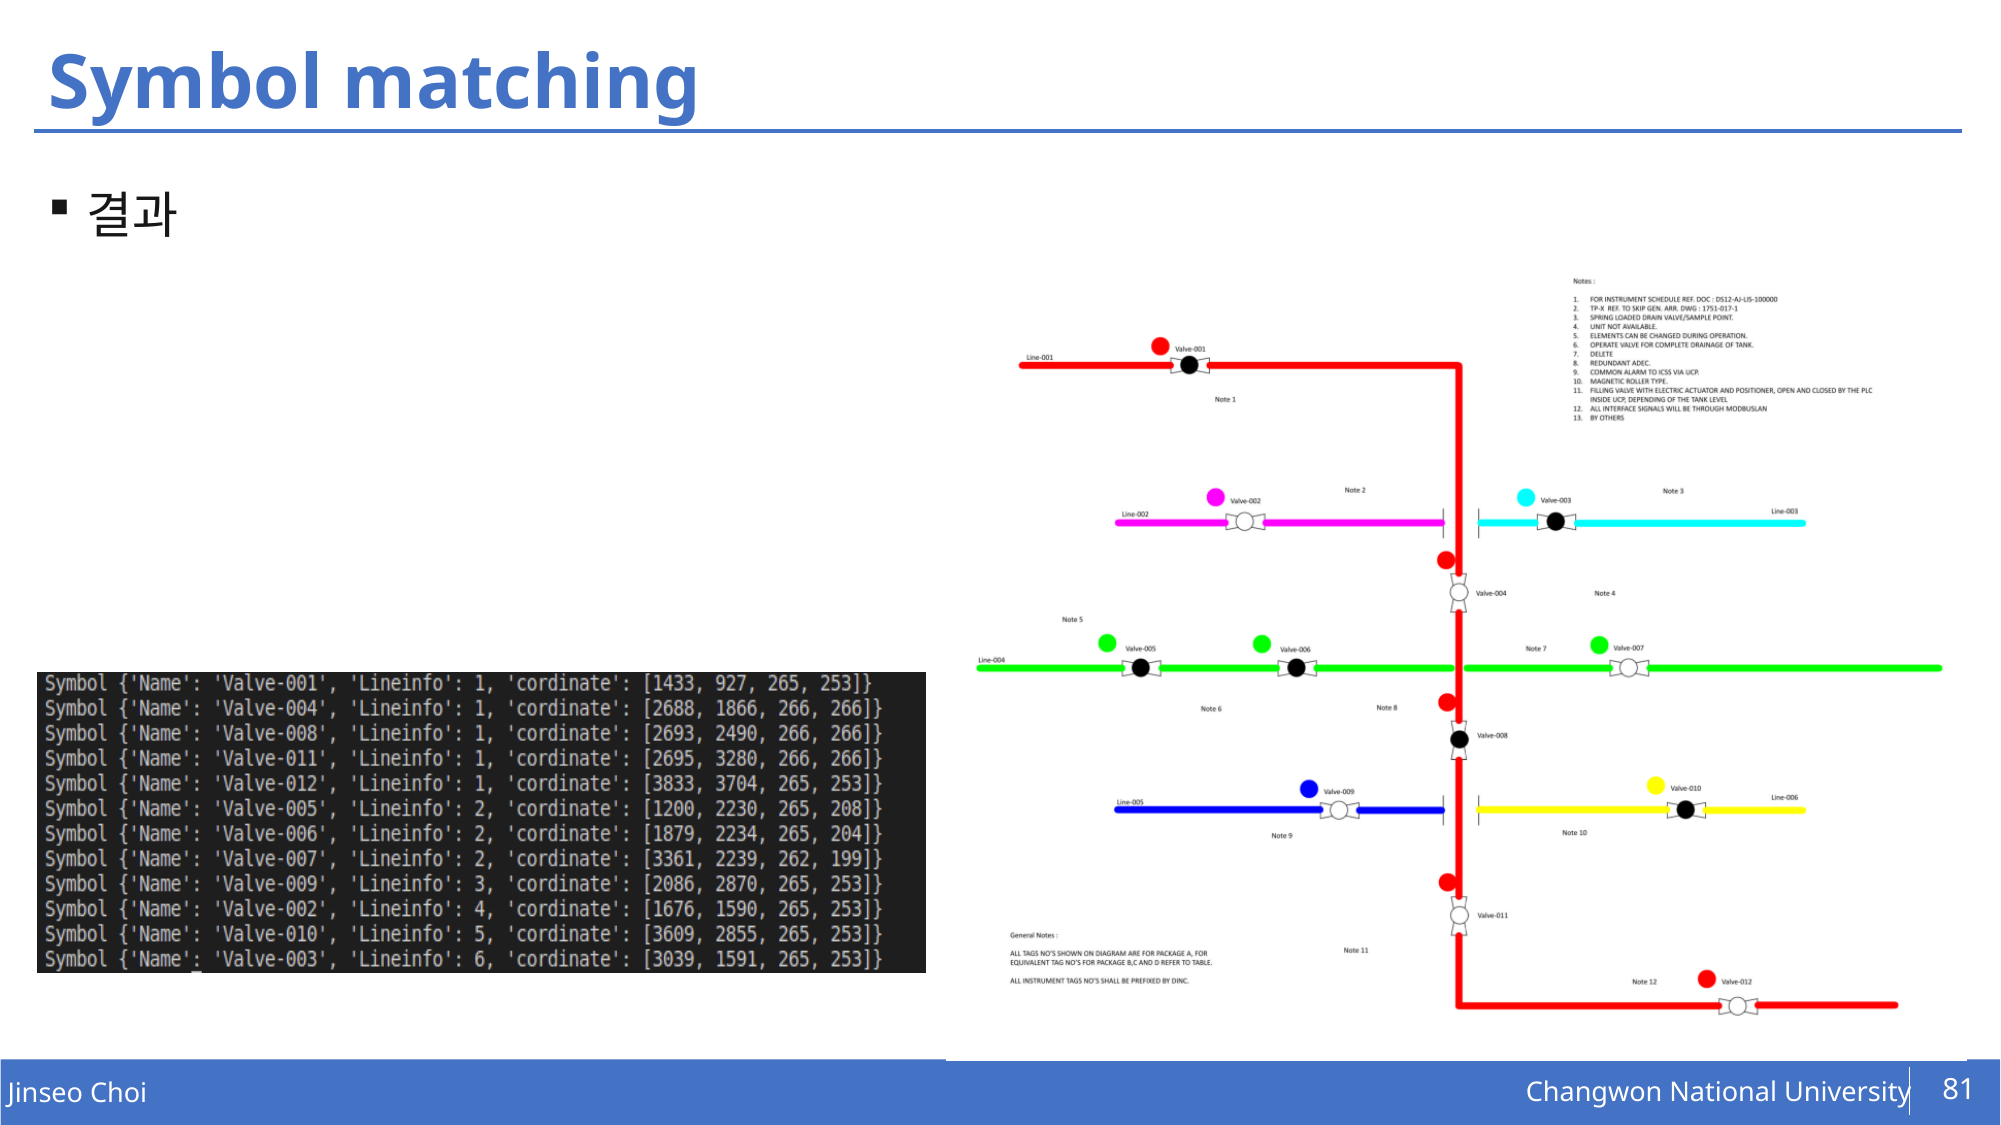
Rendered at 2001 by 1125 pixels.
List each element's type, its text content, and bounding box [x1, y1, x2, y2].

picture [946, 262, 1967, 1061]
picture [37, 672, 926, 973]
text_box 결과 [33, 152, 1963, 997]
slide_number 81 [1922, 1060, 1996, 1121]
title Symbol matching [33, 27, 1963, 143]
